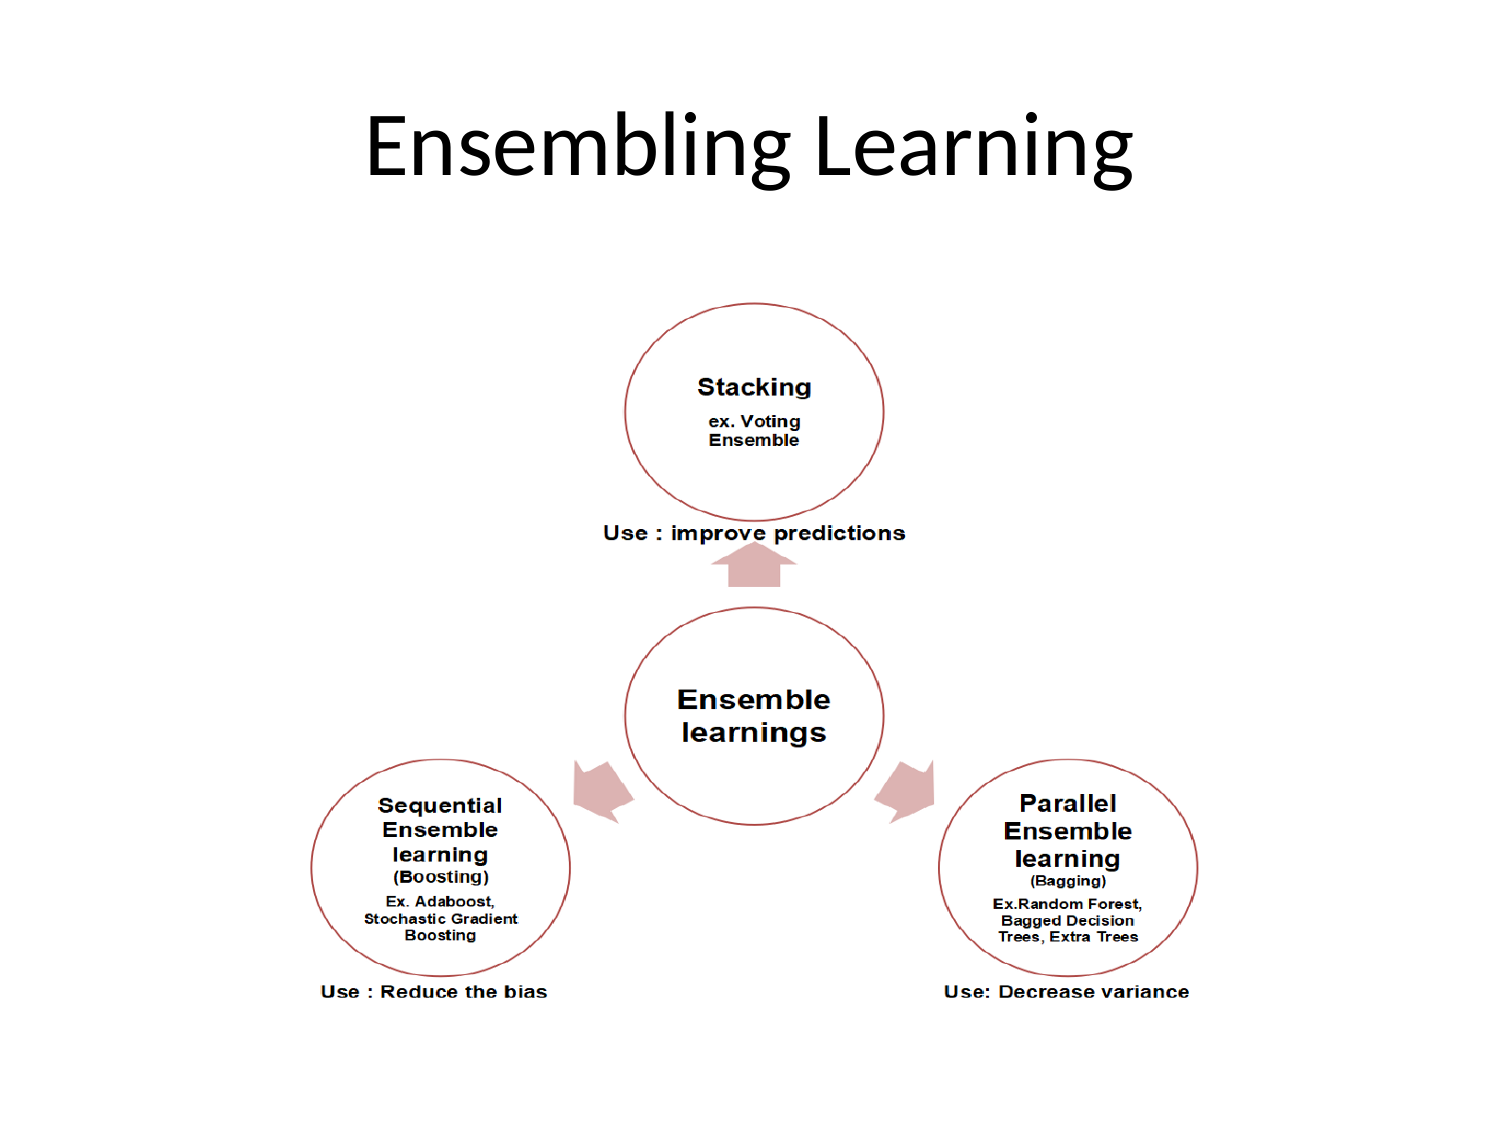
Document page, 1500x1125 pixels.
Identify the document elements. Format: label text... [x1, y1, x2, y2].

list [112, 262, 1426, 1088]
title Ensembling Learning [75, 45, 1425, 233]
